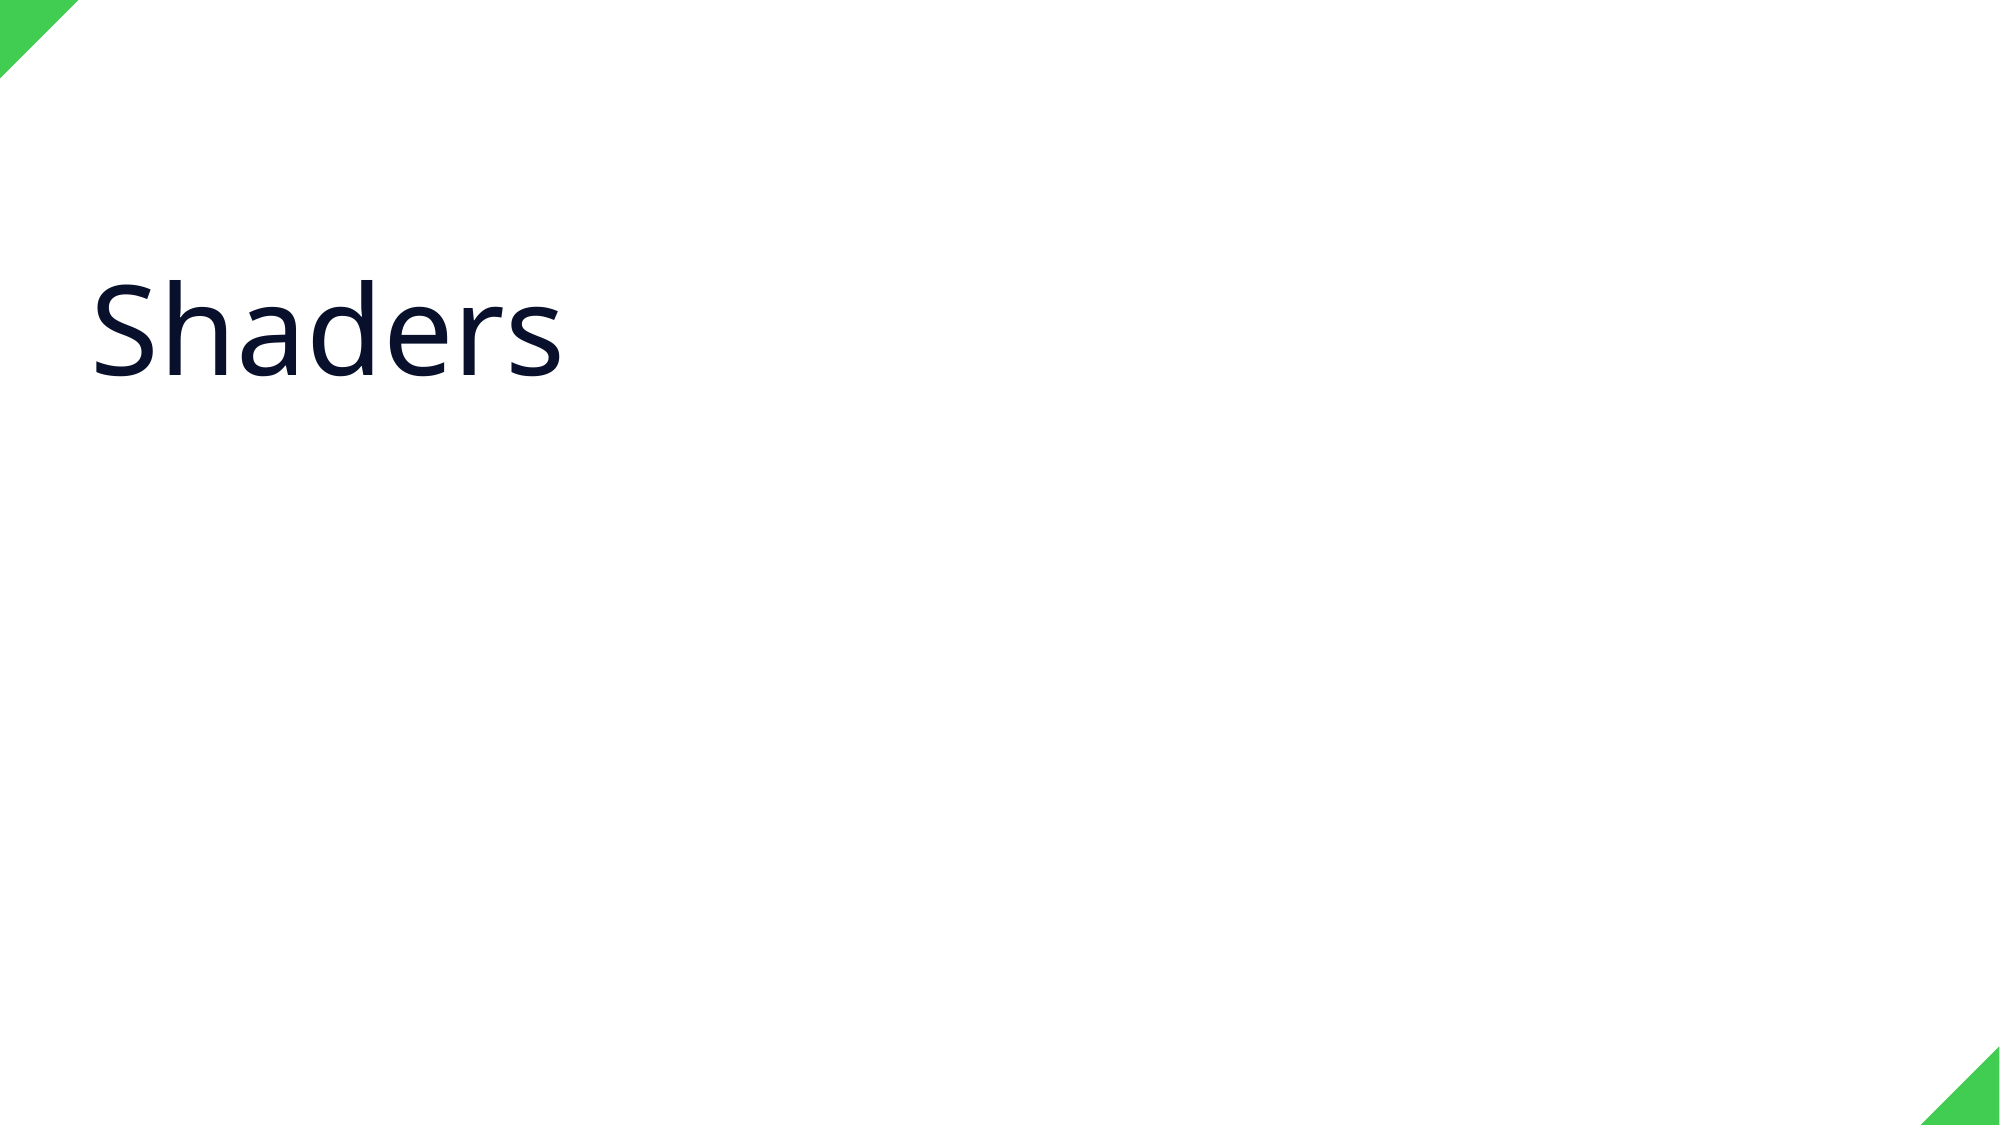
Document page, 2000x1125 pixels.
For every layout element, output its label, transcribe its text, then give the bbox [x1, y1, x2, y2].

title Shaders [90, 267, 1910, 398]
